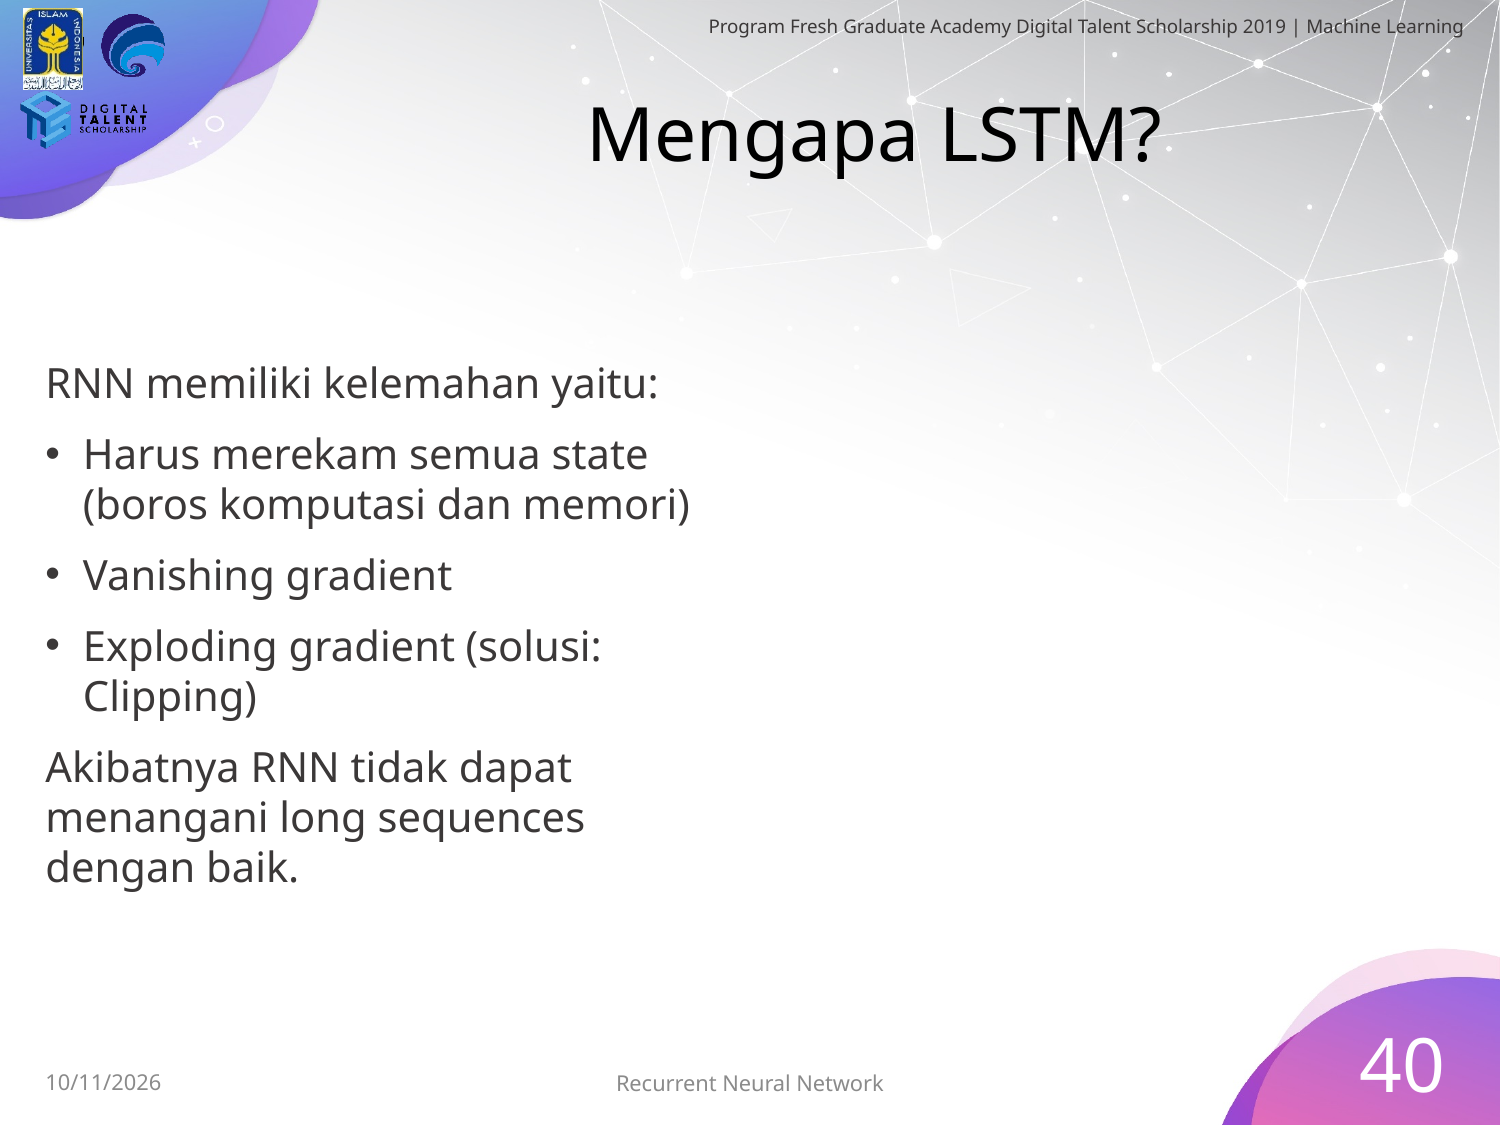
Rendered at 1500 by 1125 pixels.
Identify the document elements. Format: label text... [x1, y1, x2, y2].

footer Recurrent Neural Network [382, 1053, 1118, 1114]
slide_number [30, 1053, 272, 1114]
list RNN memiliki kelemahan yaitu: Harus merekam semua state (boros komputasi dan memori) Vanishing gradient Exploding gradient (solusi: Clipping) Akibatnya RNN tidak dapat menangani long sequences dengan baik. [30, 234, 741, 1014]
slide_number 40 [1327, 1023, 1478, 1114]
title Mengapa LSTM? [271, 67, 1478, 206]
picture [0, 0, 1500, 1125]
